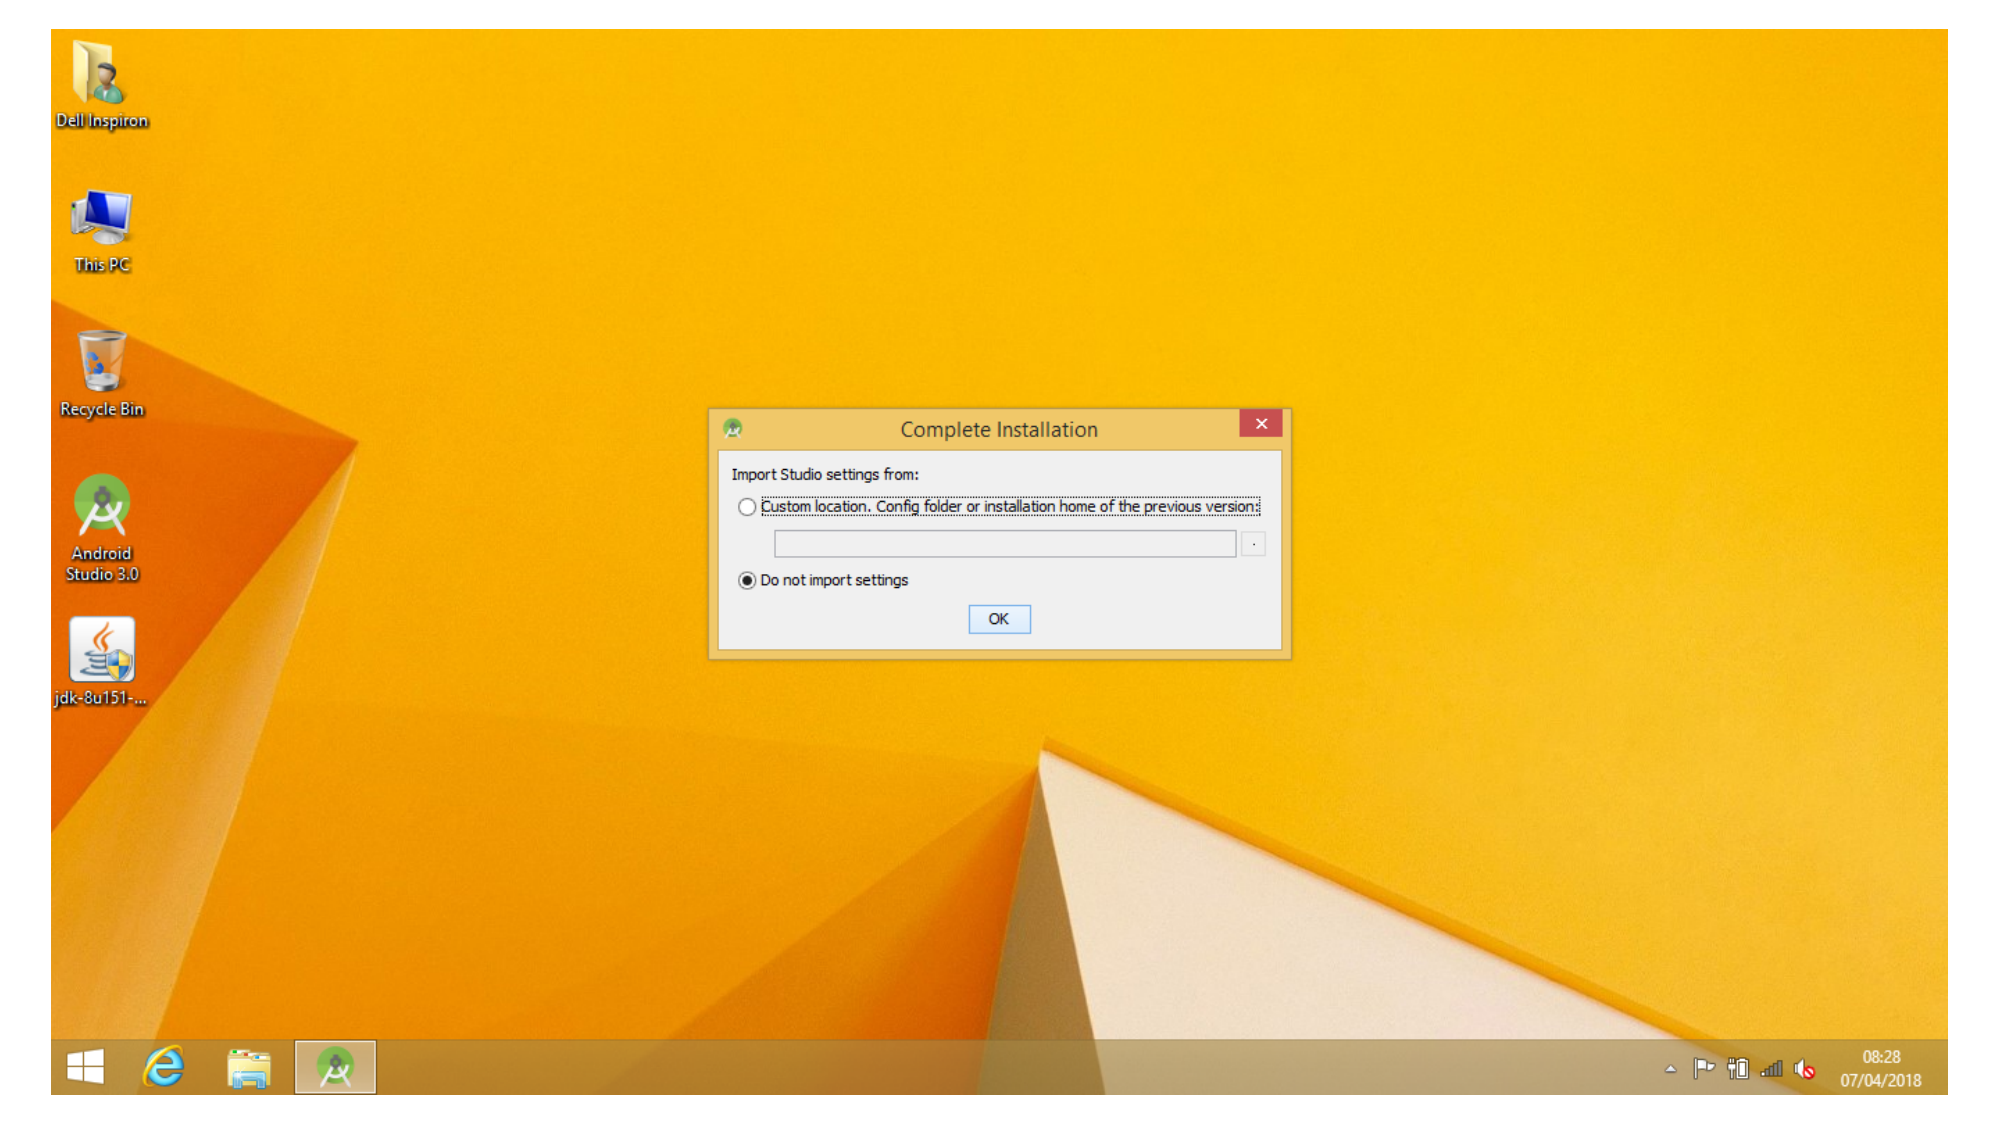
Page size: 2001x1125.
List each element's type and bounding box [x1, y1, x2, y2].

list [51, 29, 1948, 1095]
